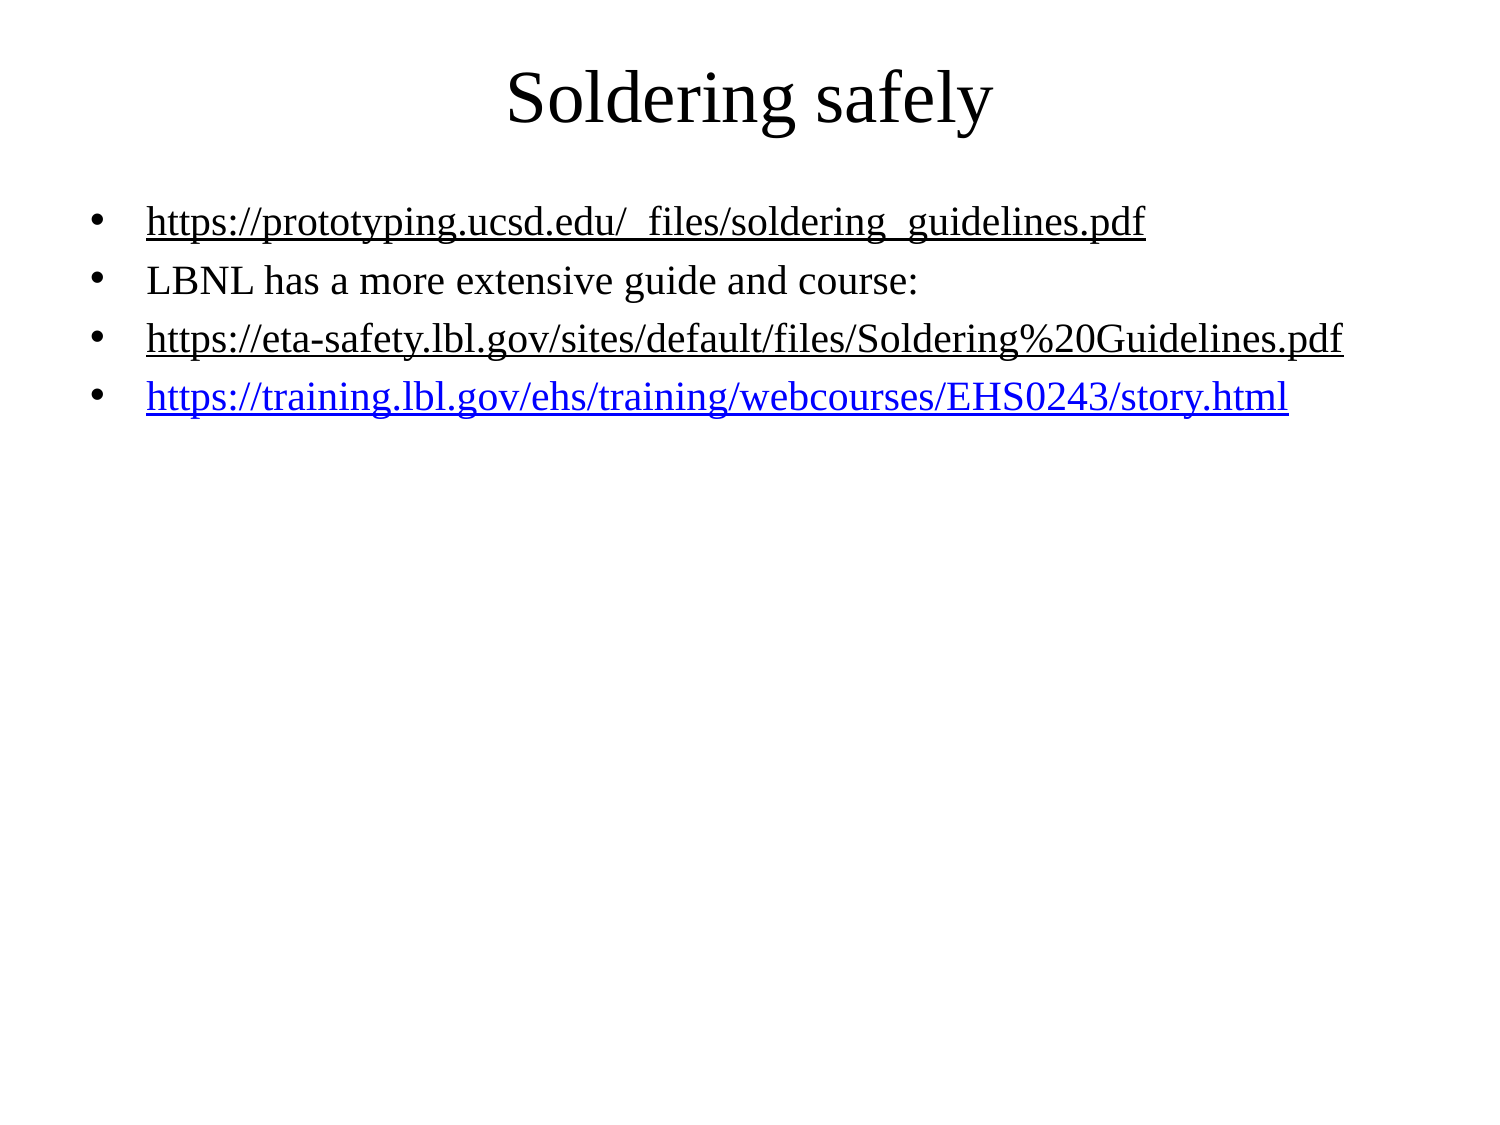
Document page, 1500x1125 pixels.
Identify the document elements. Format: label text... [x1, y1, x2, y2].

title Soldering safely [75, 0, 1425, 186]
list https://prototyping.ucsd.edu/_files/soldering_guidelines.pdf LBNL has a more extensive guide and course: https://eta-safety.lbl.gov/sites/default/files/Soldering%20Guidelines.pdf https://training.lbl.gov/ehs/training/webcourses/EHS0243/story.html [75, 186, 1425, 1005]
